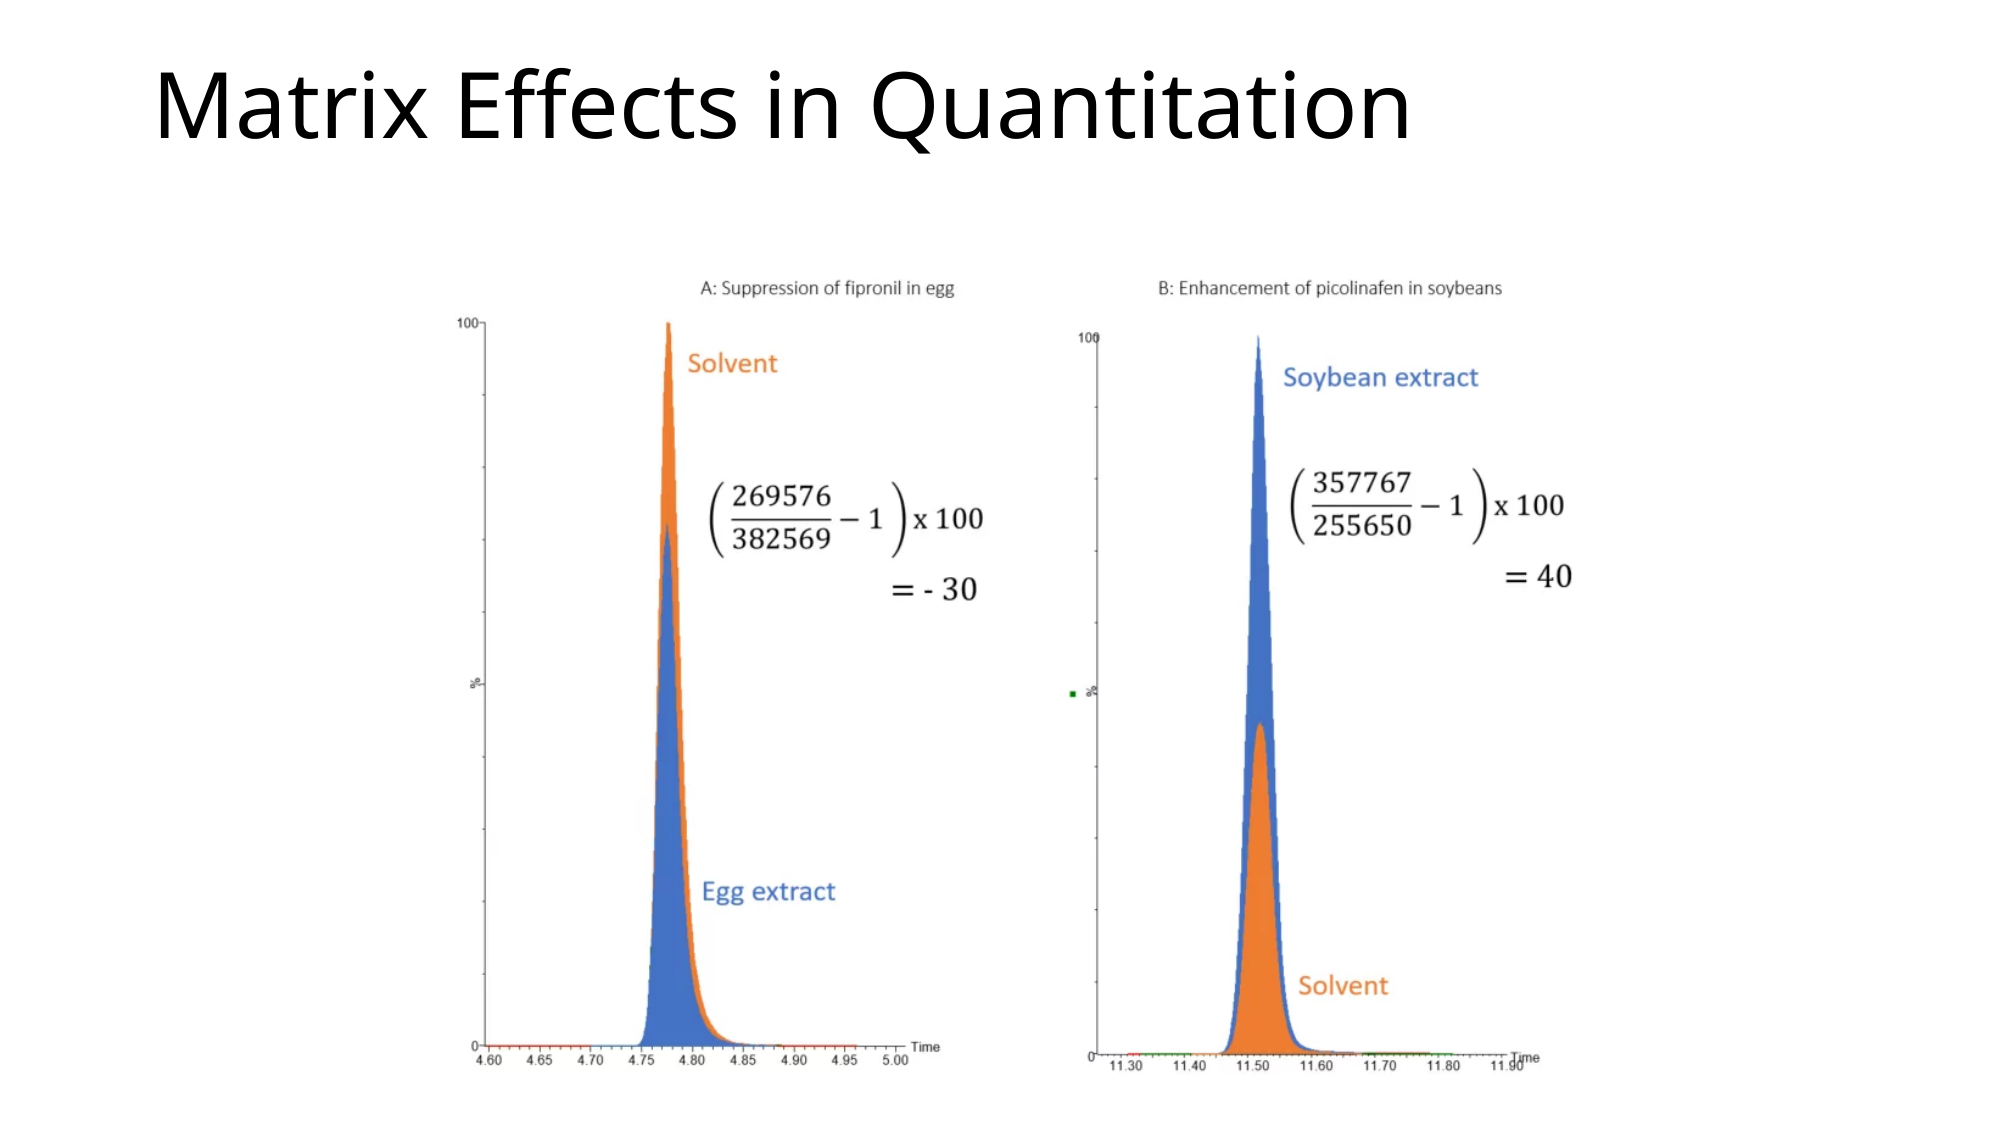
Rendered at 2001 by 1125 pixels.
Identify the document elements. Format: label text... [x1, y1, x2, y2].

title Matrix Effects in Quantitation [137, 0, 1863, 218]
picture [441, 270, 1592, 1075]
